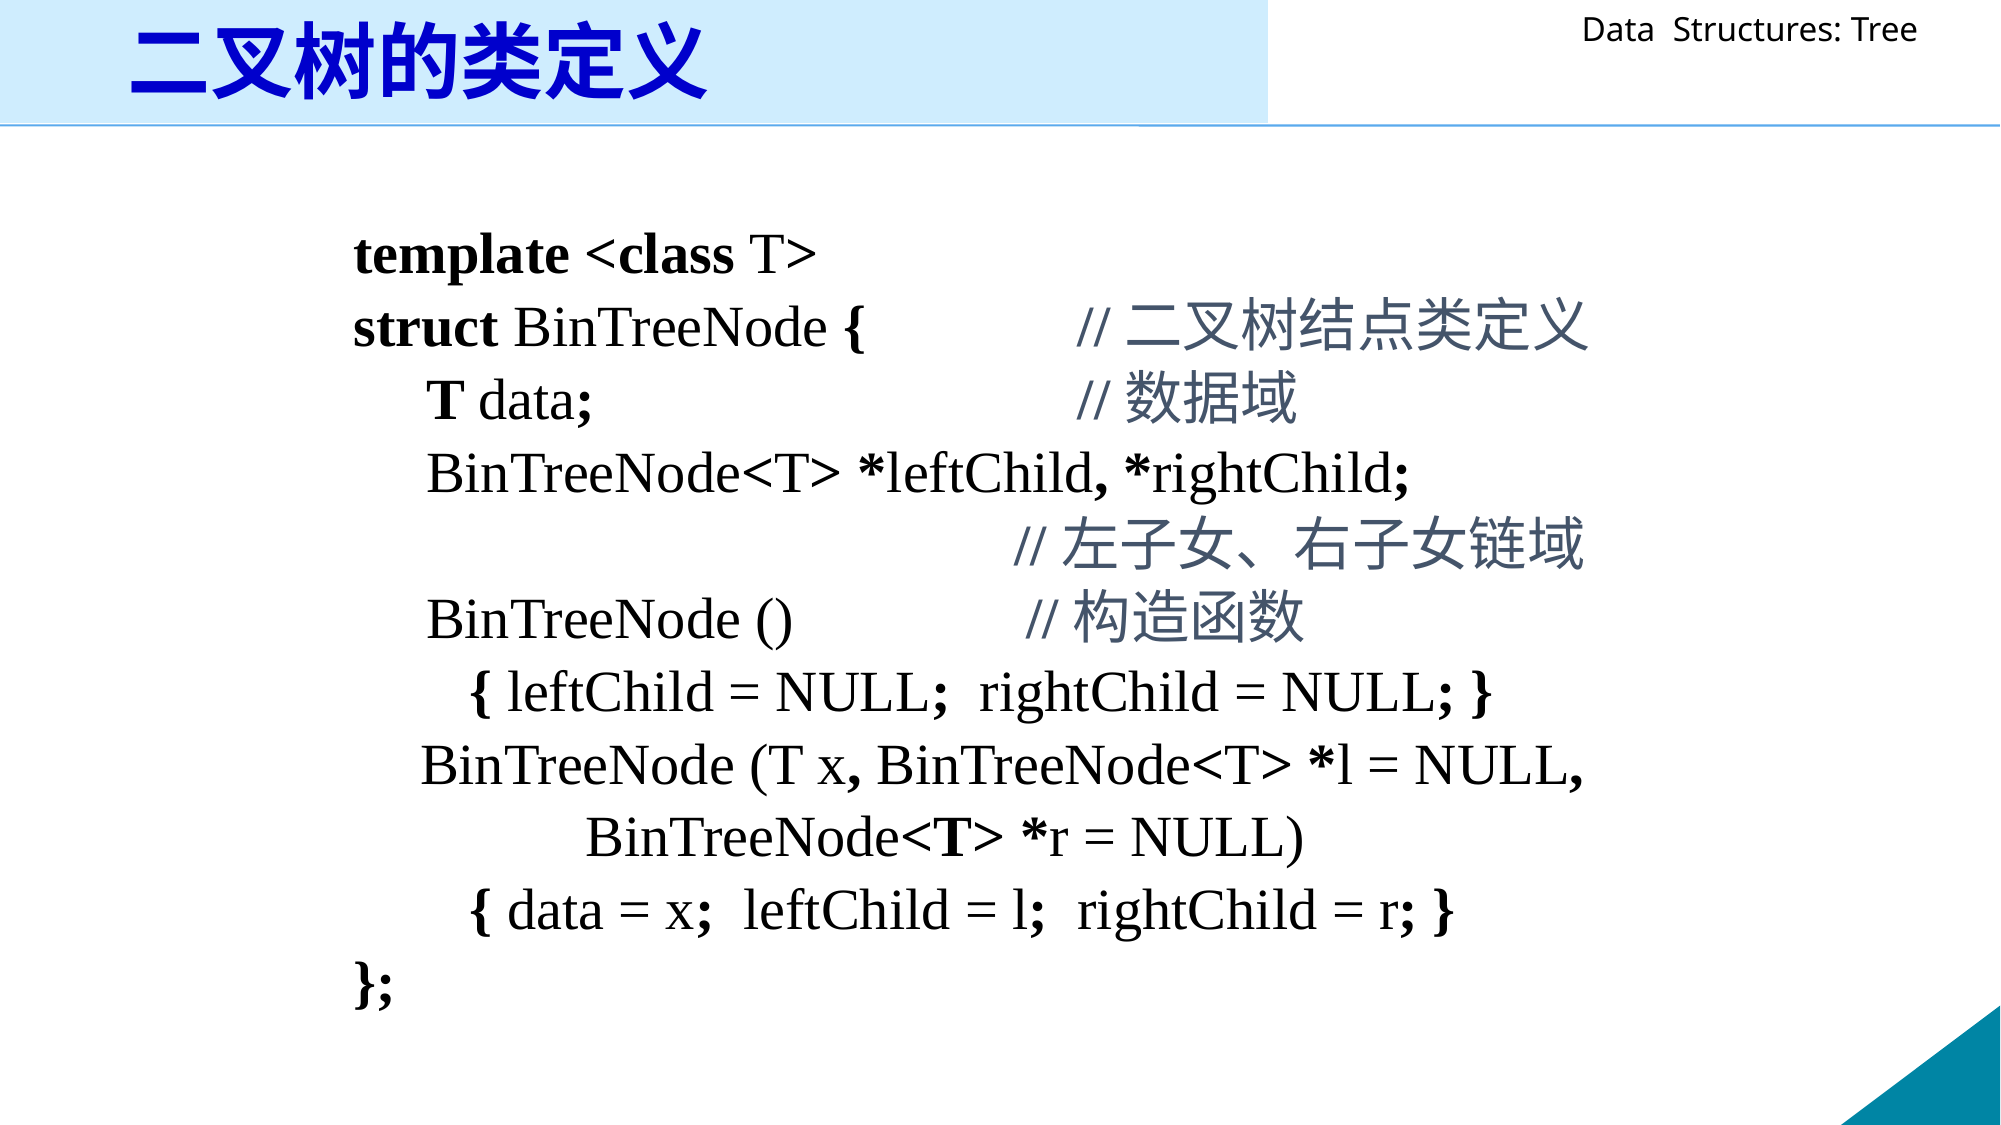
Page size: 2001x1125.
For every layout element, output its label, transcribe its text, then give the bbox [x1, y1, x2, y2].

title 二叉树的类定义 [112, 3, 1022, 128]
list template <class T> struct BinTreeNode { //二叉树结点类定义 T data; //数据域 BinTreeNode<T> *leftChild, *rightChild; //左子女、右子女链域 BinTreeNode () //构造函数 { leftChild = NULL; rightChild = NULL; } BinTreeNode (T x, BinTreeNode<T> *l = NULL, BinTreeNode<T> *r = NULL) { data = x; leftChild = l; rightChild = r; } }; [338, 208, 1689, 1071]
